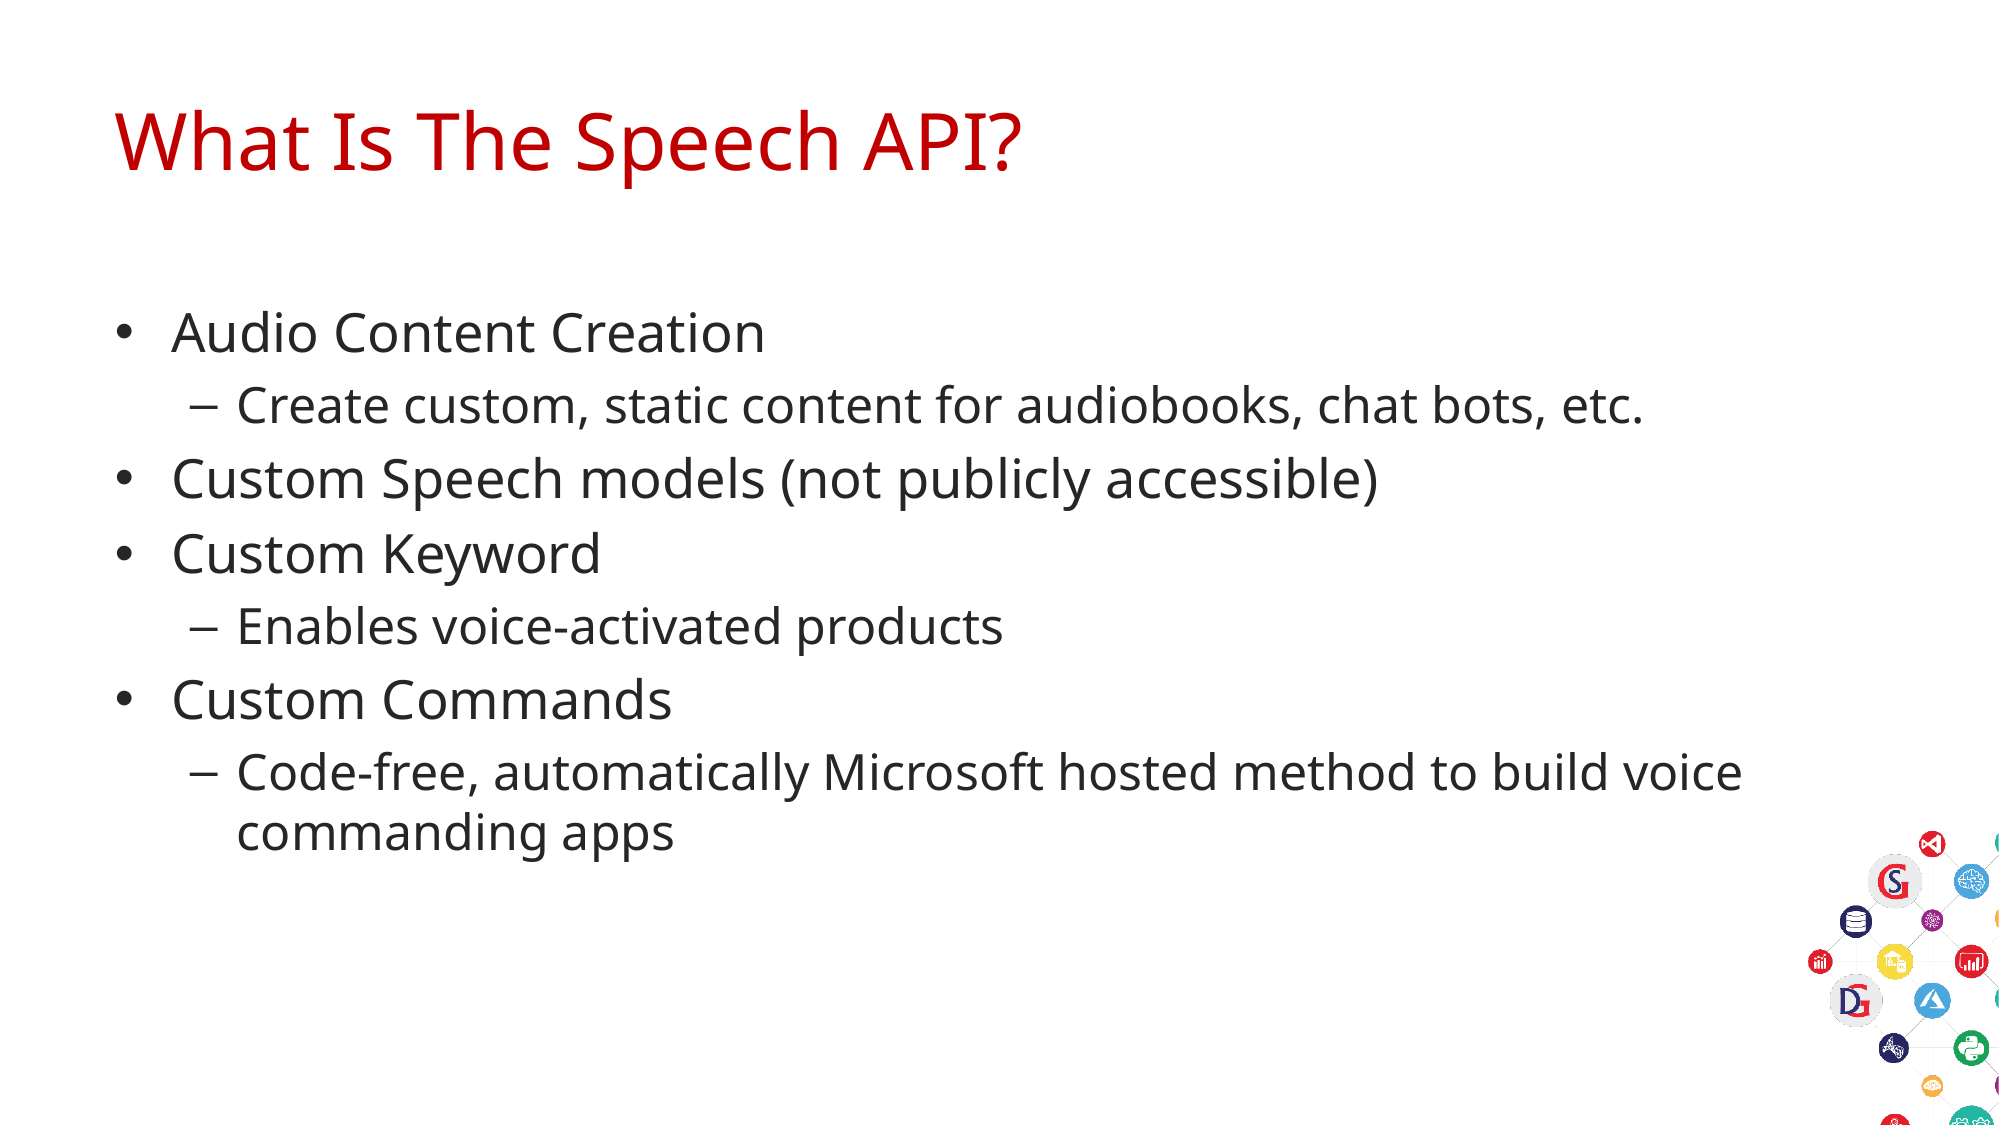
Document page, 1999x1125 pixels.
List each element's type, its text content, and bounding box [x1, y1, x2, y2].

list Audio Content Creation Create custom, static content for audiobooks, chat bots, etc. Custom Speech models (not publicly accessible) Custom Keyword Enables voice-activated products Custom Commands Code-free, automatically Microsoft hosted method to build voice commanding apps [99, 290, 1899, 1005]
title What Is The Speech API? [99, 45, 1905, 233]
picture [1802, 822, 1999, 1125]
